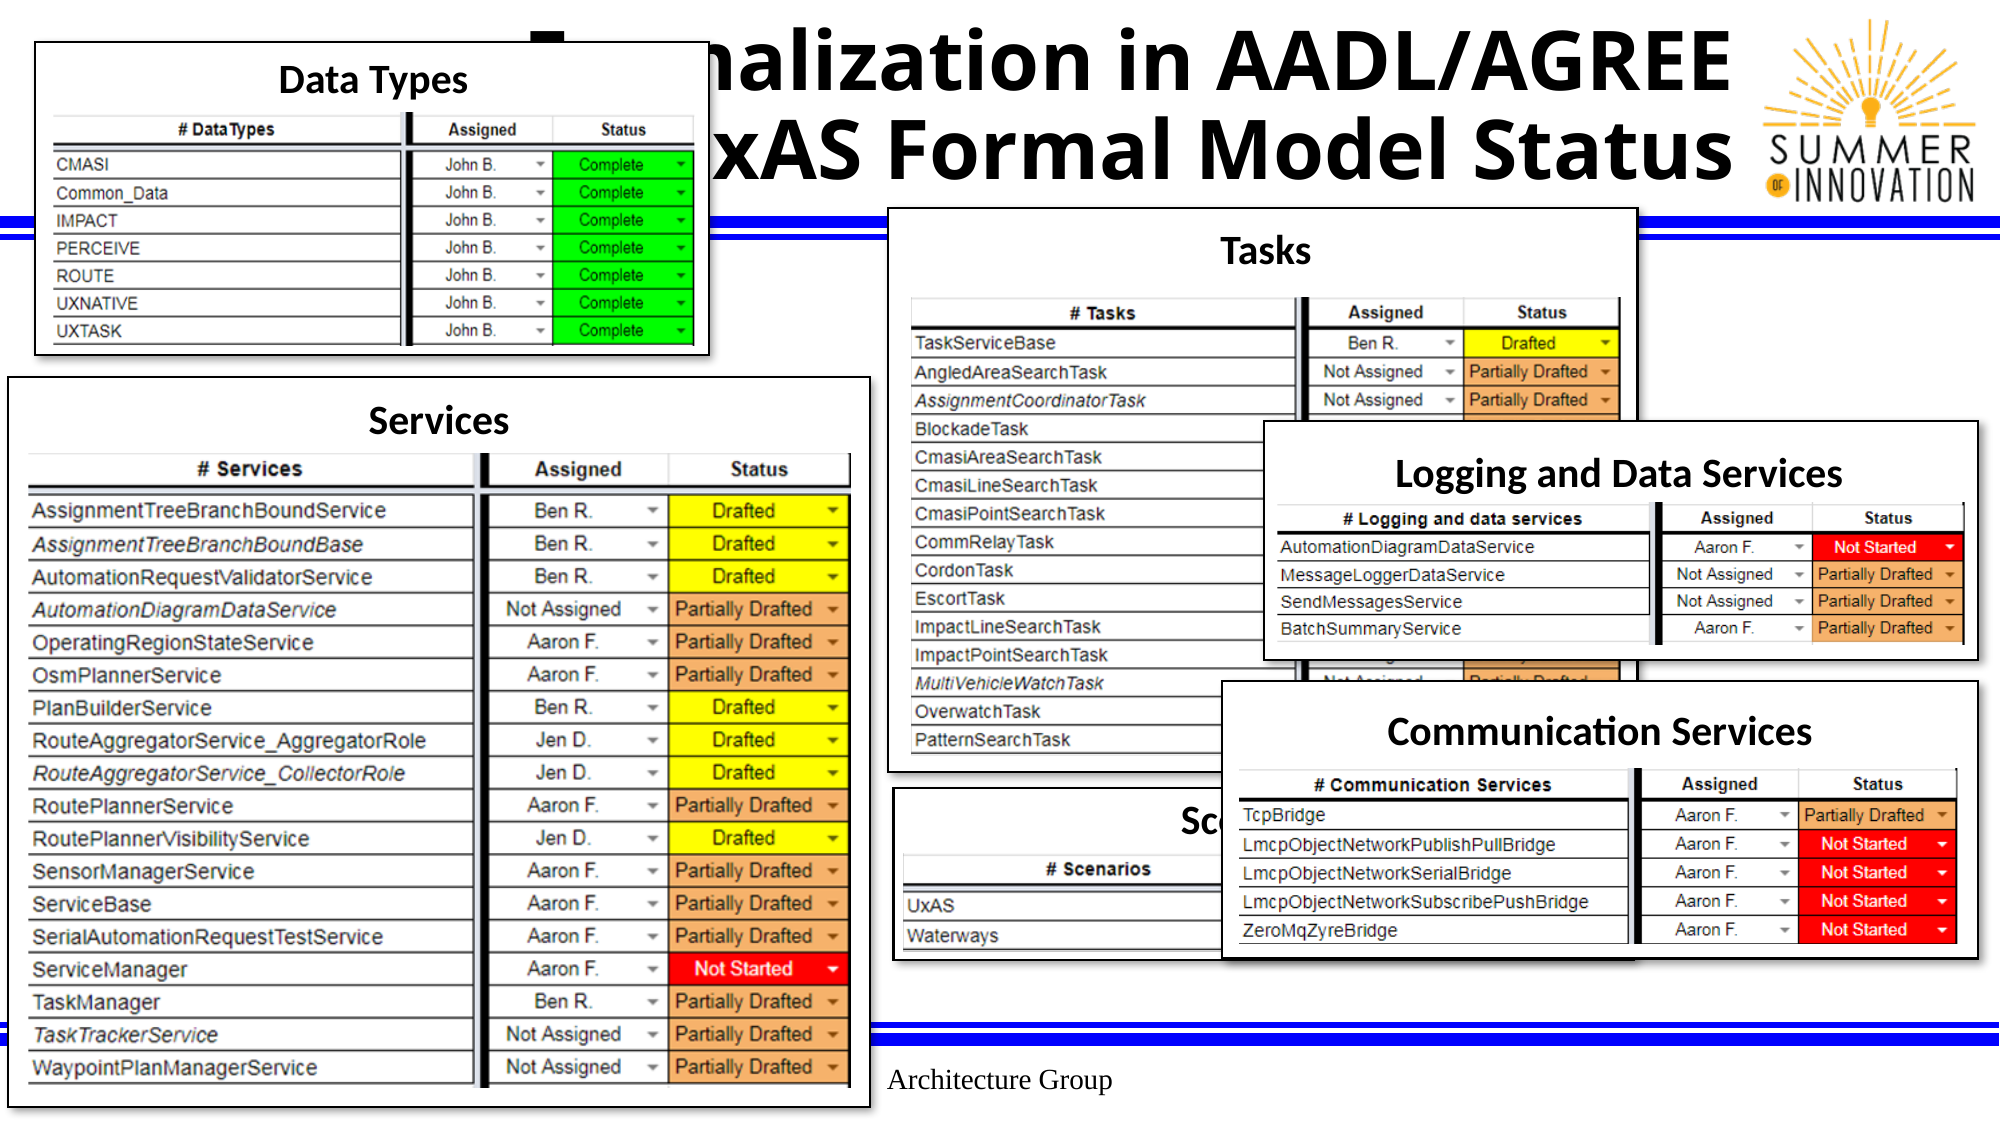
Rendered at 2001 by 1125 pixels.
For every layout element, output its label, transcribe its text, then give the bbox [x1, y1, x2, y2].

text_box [1222, 681, 1979, 959]
title Formalization in AADL/AGREE UxAS Formal Model Status [34, 11, 1750, 205]
footer Architecture Group [880, 1053, 1338, 1104]
picture [1753, 5, 1993, 230]
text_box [34, 41, 709, 356]
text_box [887, 207, 1638, 773]
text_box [8, 377, 871, 1107]
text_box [1263, 420, 1979, 660]
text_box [893, 785, 1634, 960]
